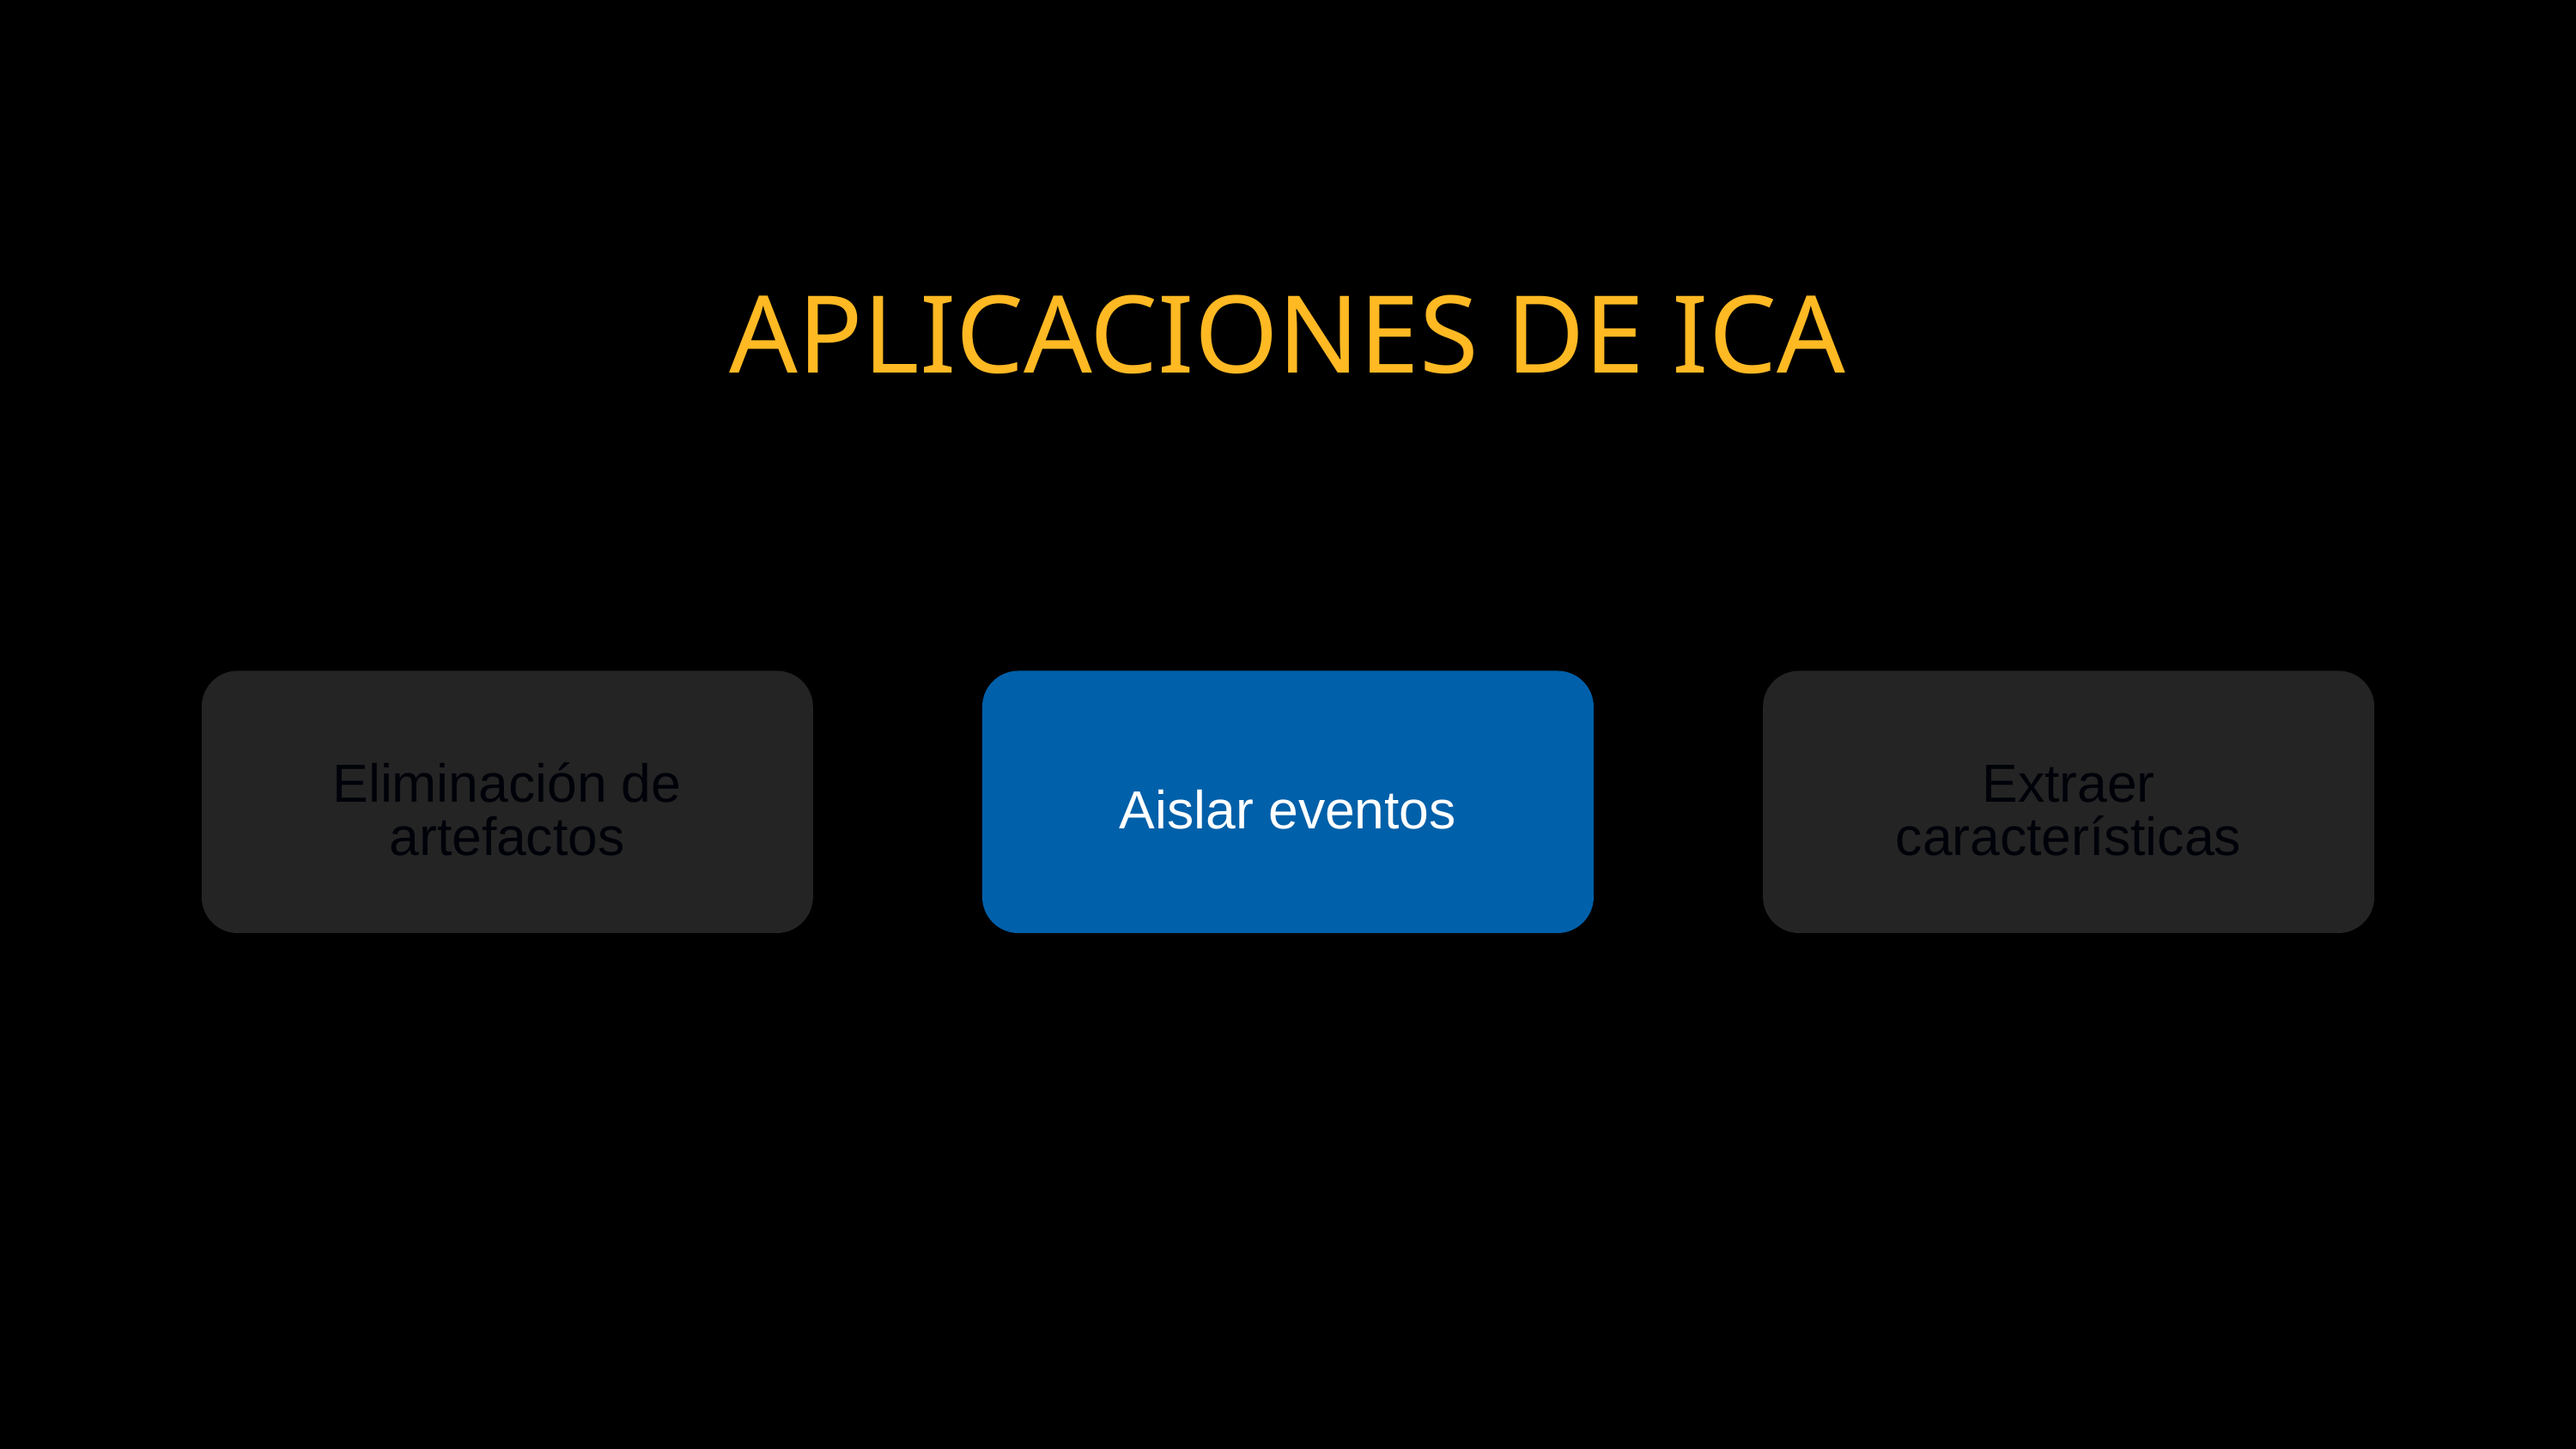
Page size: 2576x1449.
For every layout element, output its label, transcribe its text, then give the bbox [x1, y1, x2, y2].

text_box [1762, 670, 2375, 934]
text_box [201, 670, 814, 934]
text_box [981, 670, 1595, 934]
text_box APLICACIONES DE ICA [643, 244, 1933, 395]
